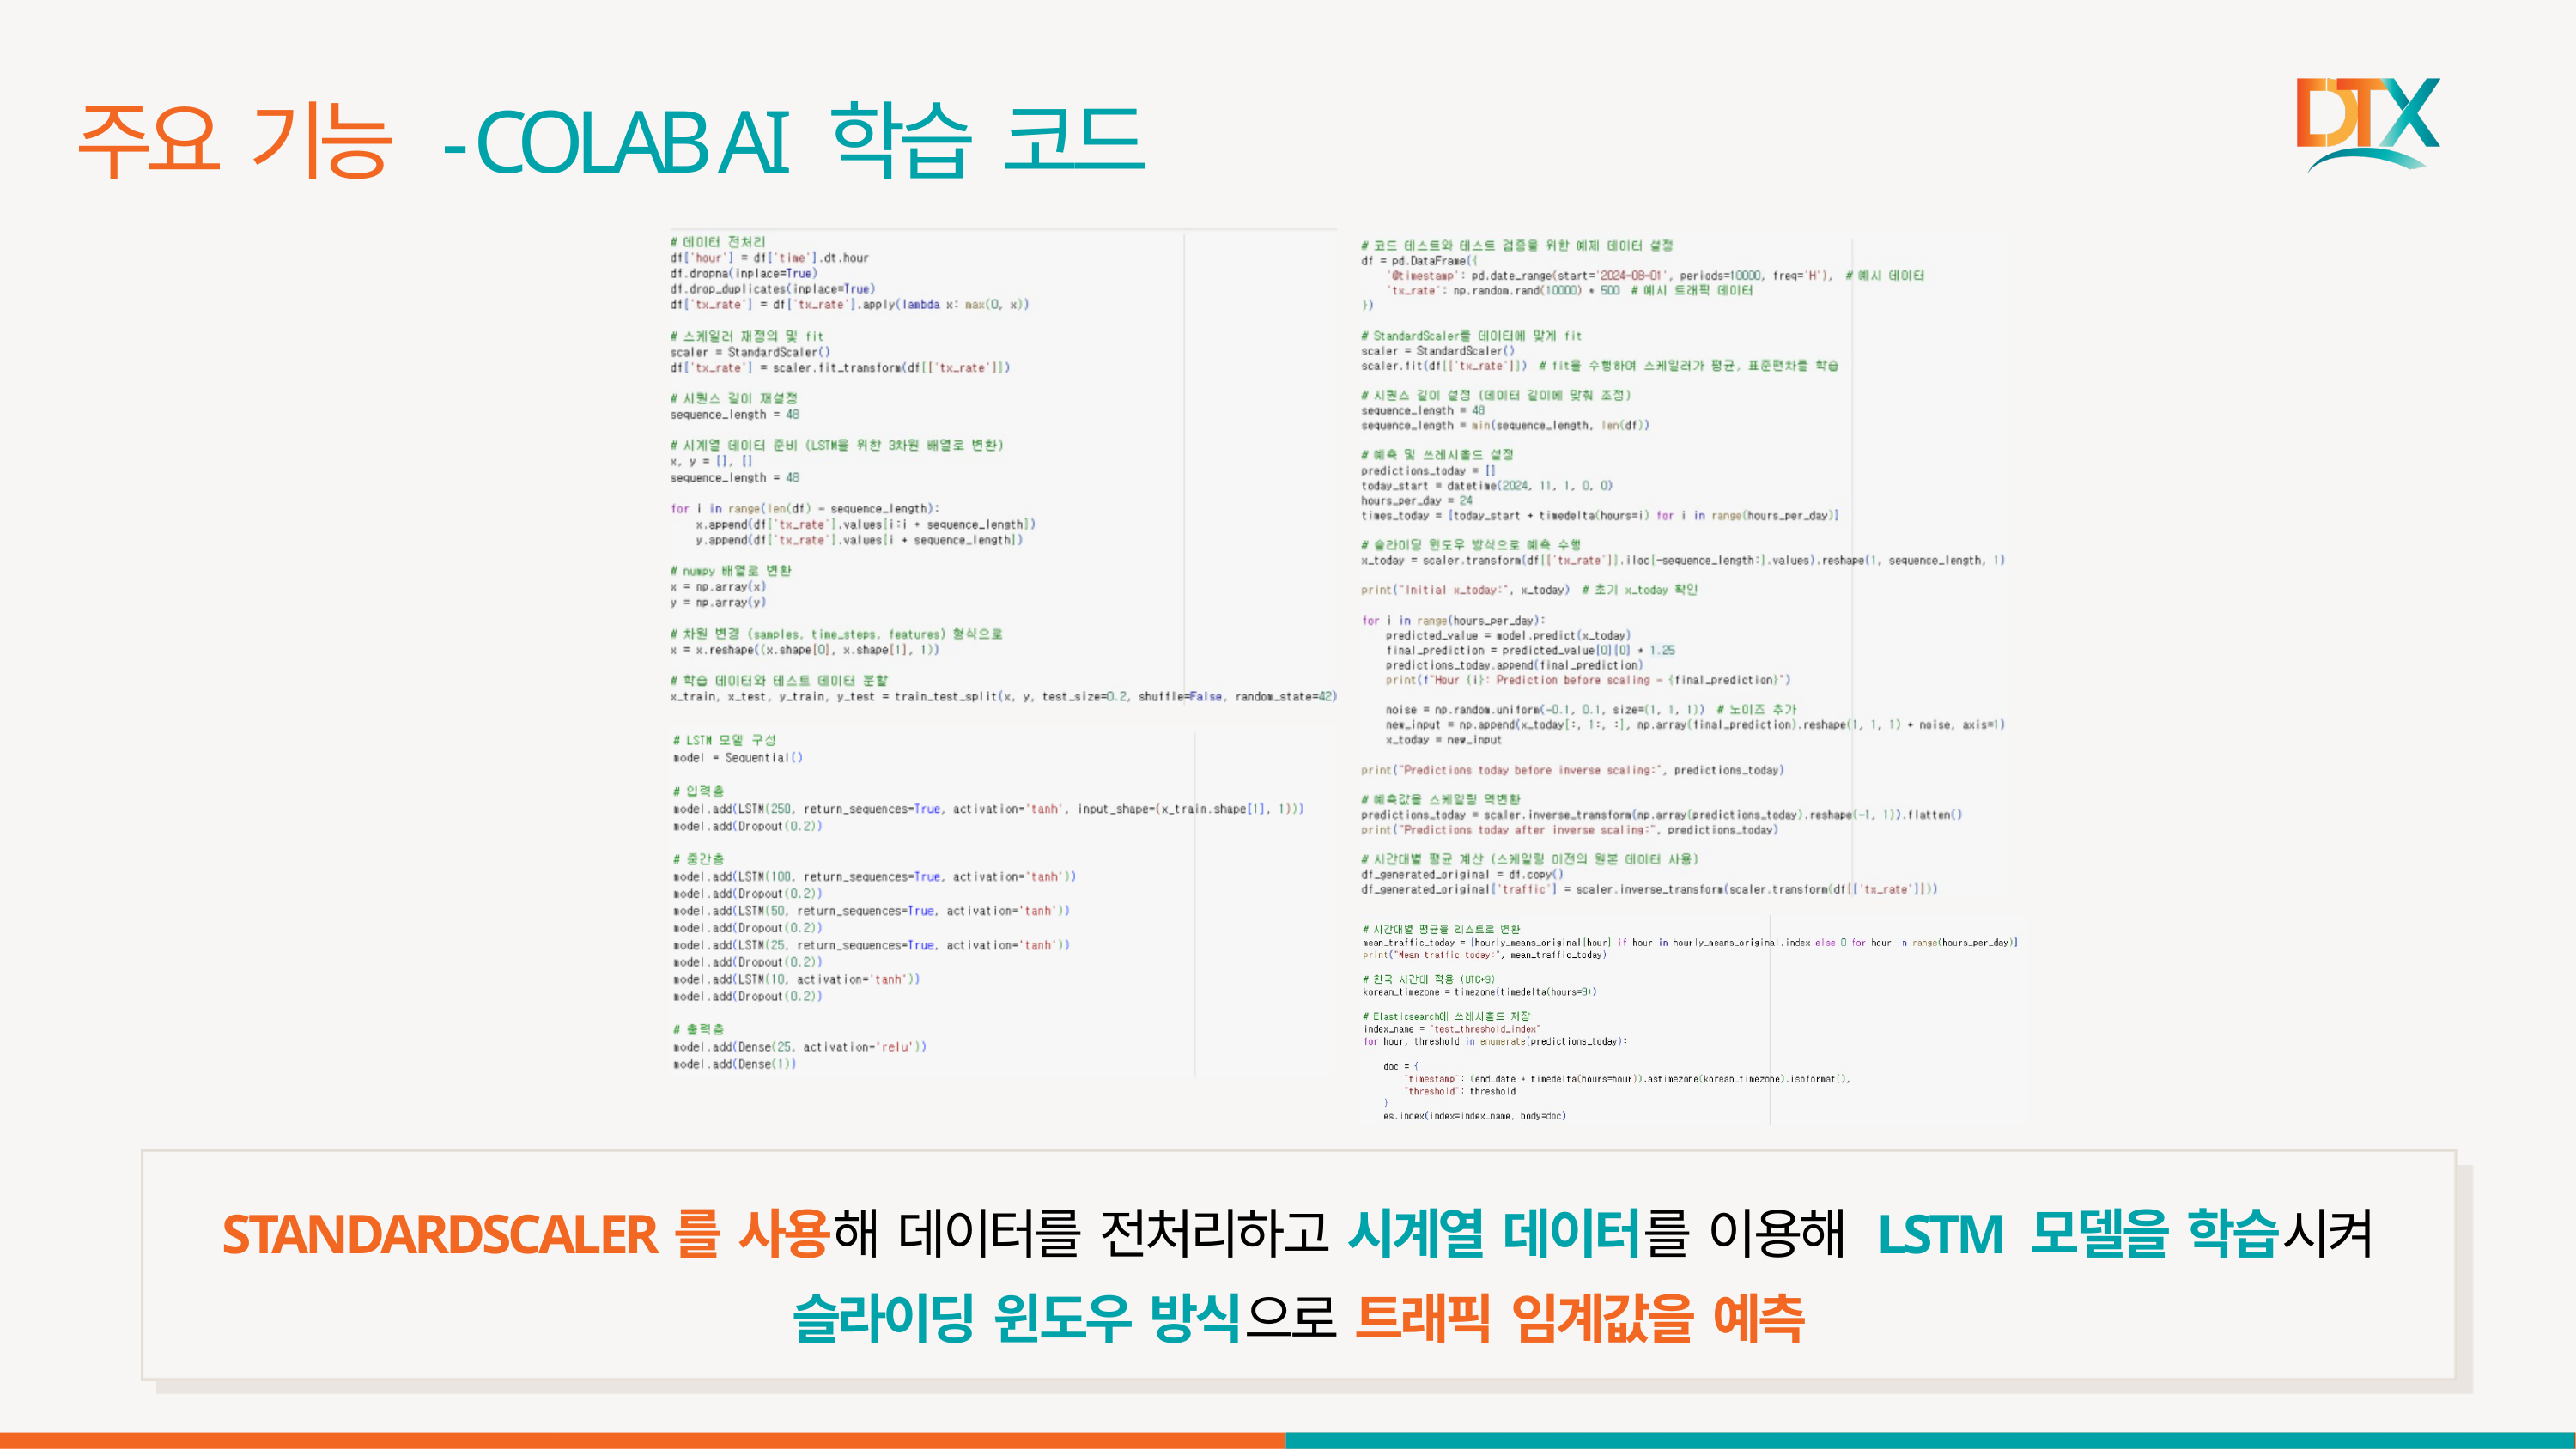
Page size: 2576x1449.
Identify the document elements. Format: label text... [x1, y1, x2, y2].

text_box 주요 기능 - COLAB AI 학습 코드 [75, 85, 1484, 206]
picture [0, 151, 2575, 1449]
picture [2296, 78, 2440, 174]
